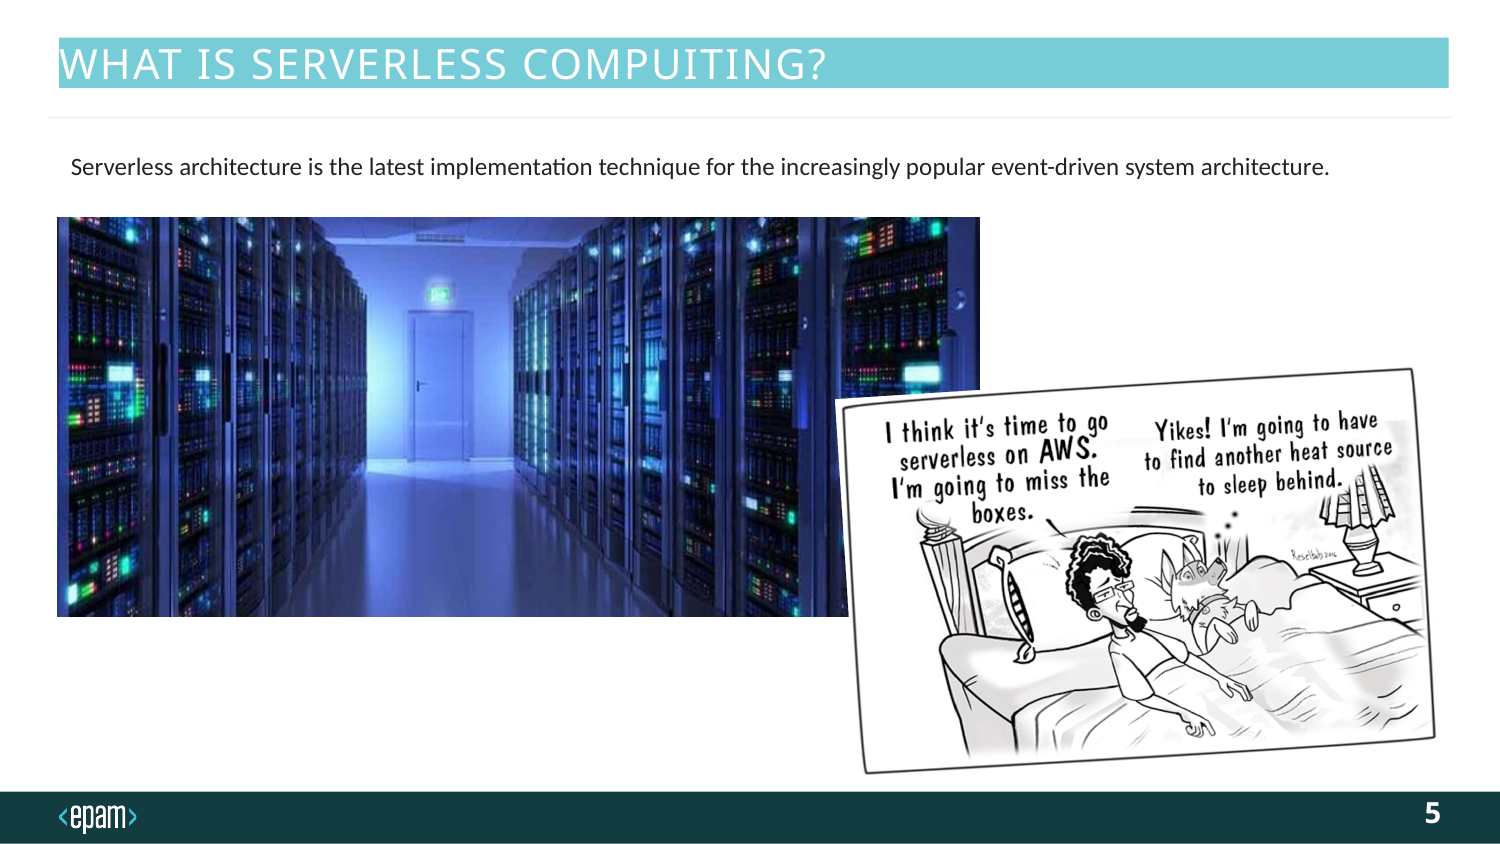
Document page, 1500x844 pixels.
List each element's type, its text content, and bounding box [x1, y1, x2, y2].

text_box WHAT IS SERVERLESS COMPUITING? [59, 37, 1449, 88]
slide_number 5 [1216, 791, 1442, 844]
text_box Serverless architecture is the latest implementation technique for the increasingly popular event-driven system architecture. [56, 142, 1354, 188]
picture [57, 217, 1441, 780]
